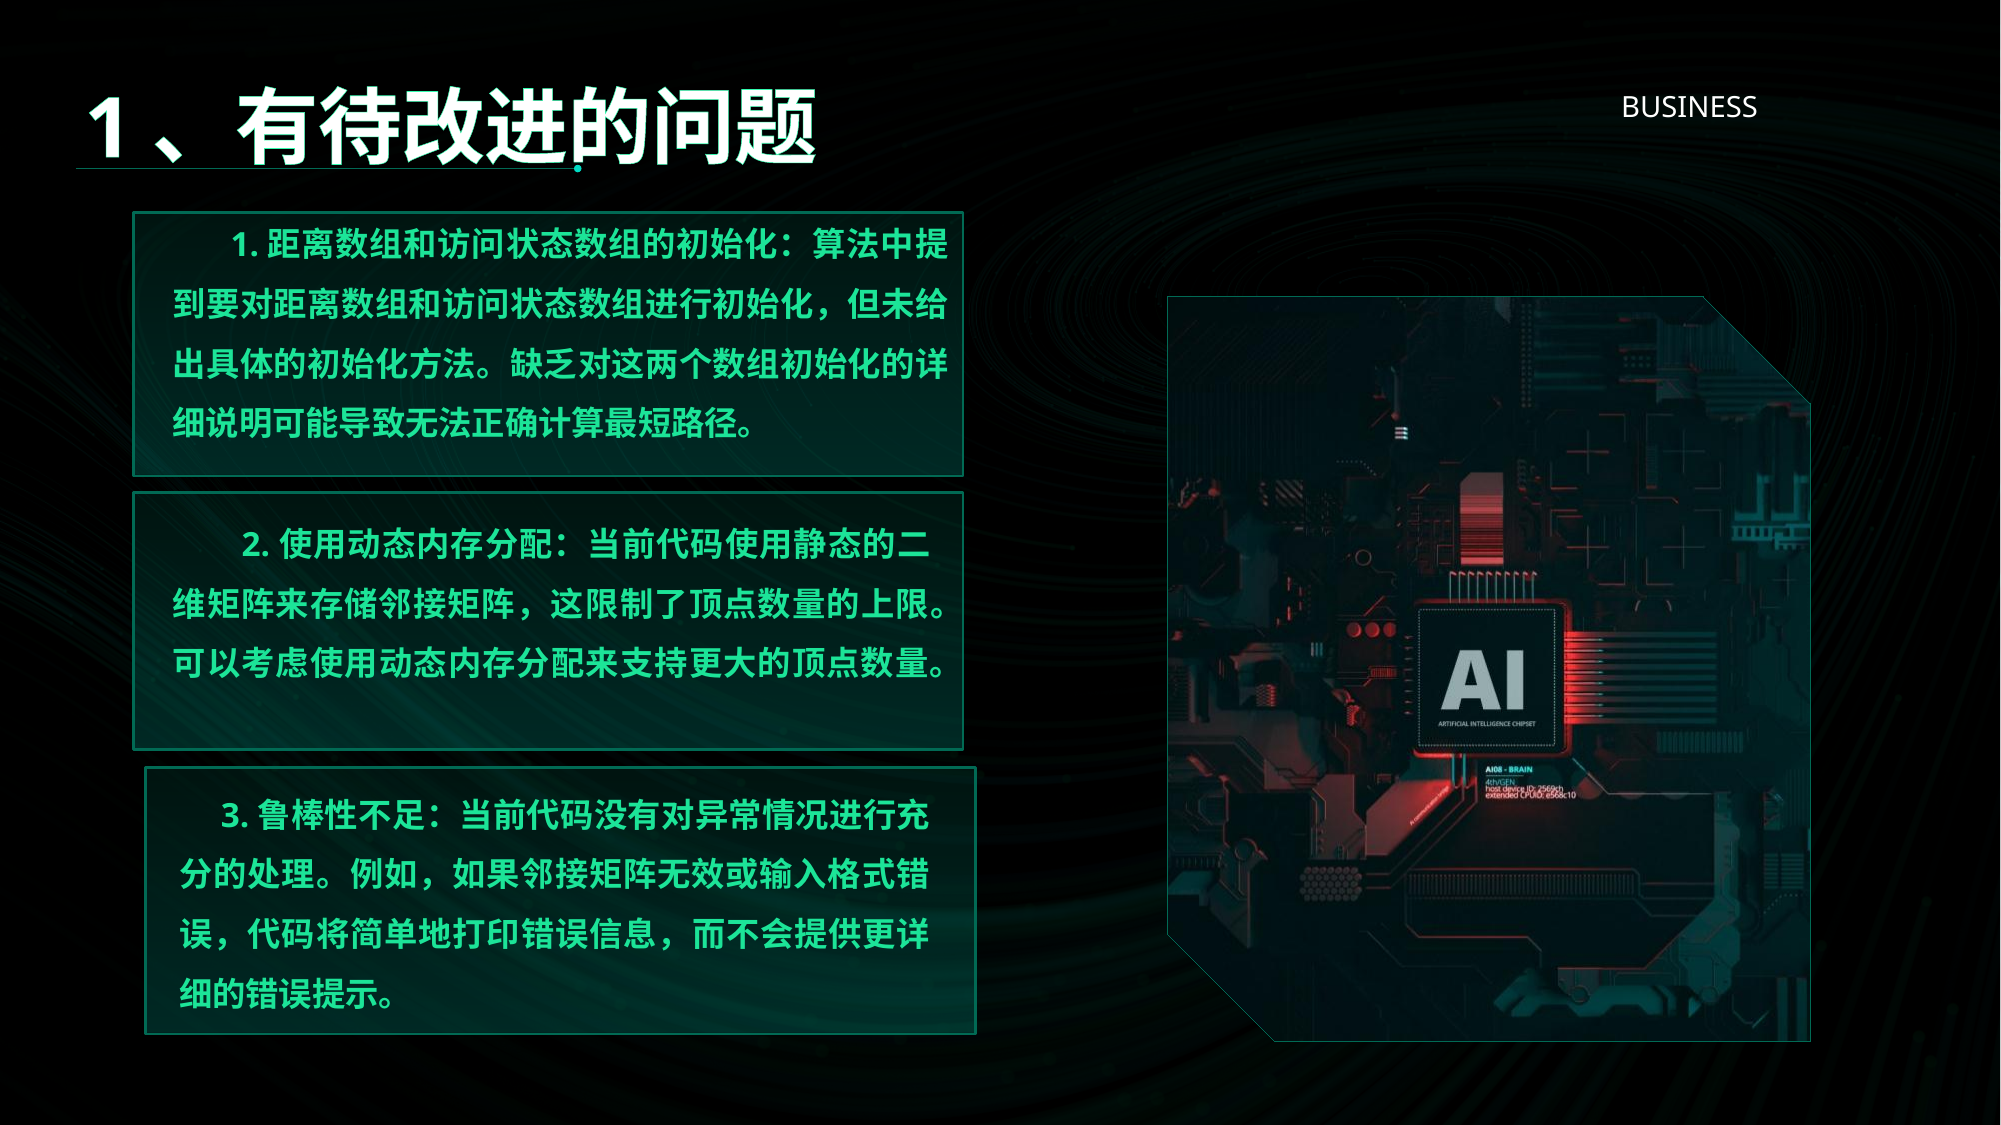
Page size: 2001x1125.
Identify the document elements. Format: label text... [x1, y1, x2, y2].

picture [1167, 296, 1812, 1042]
text_box 1.距离数组和访问状态数组的初始化：算法中提到要对距离数组和访问状态数组进行初始化，但未给出具体的初始化方法。缺乏对这两个数组初始化的详细说明可能导致无法正确计算最短路径。 [157, 195, 964, 450]
text_box 1、有待改进的问题 [69, 66, 870, 182]
text_box 2.使用动态内存分配：当前代码使用静态的二维矩阵来存储邻接矩阵，这限制了顶点数量的上限。可以考虑使用动态内存分配来支持更大的顶点数量。 [157, 495, 945, 690]
text_box BUSINESS [1606, 80, 1921, 131]
text_box 3.鲁棒性不足：当前代码没有对异常情况进行充分的处理。例如，如果邻接矩阵无效或输入格式错误，代码将简单地打印错误信息，而不会提供更详细的错误提示。 [164, 766, 945, 1021]
text_box [144, 766, 977, 1035]
text_box [132, 491, 964, 751]
text_box [132, 211, 964, 477]
text_box [575, 163, 583, 174]
